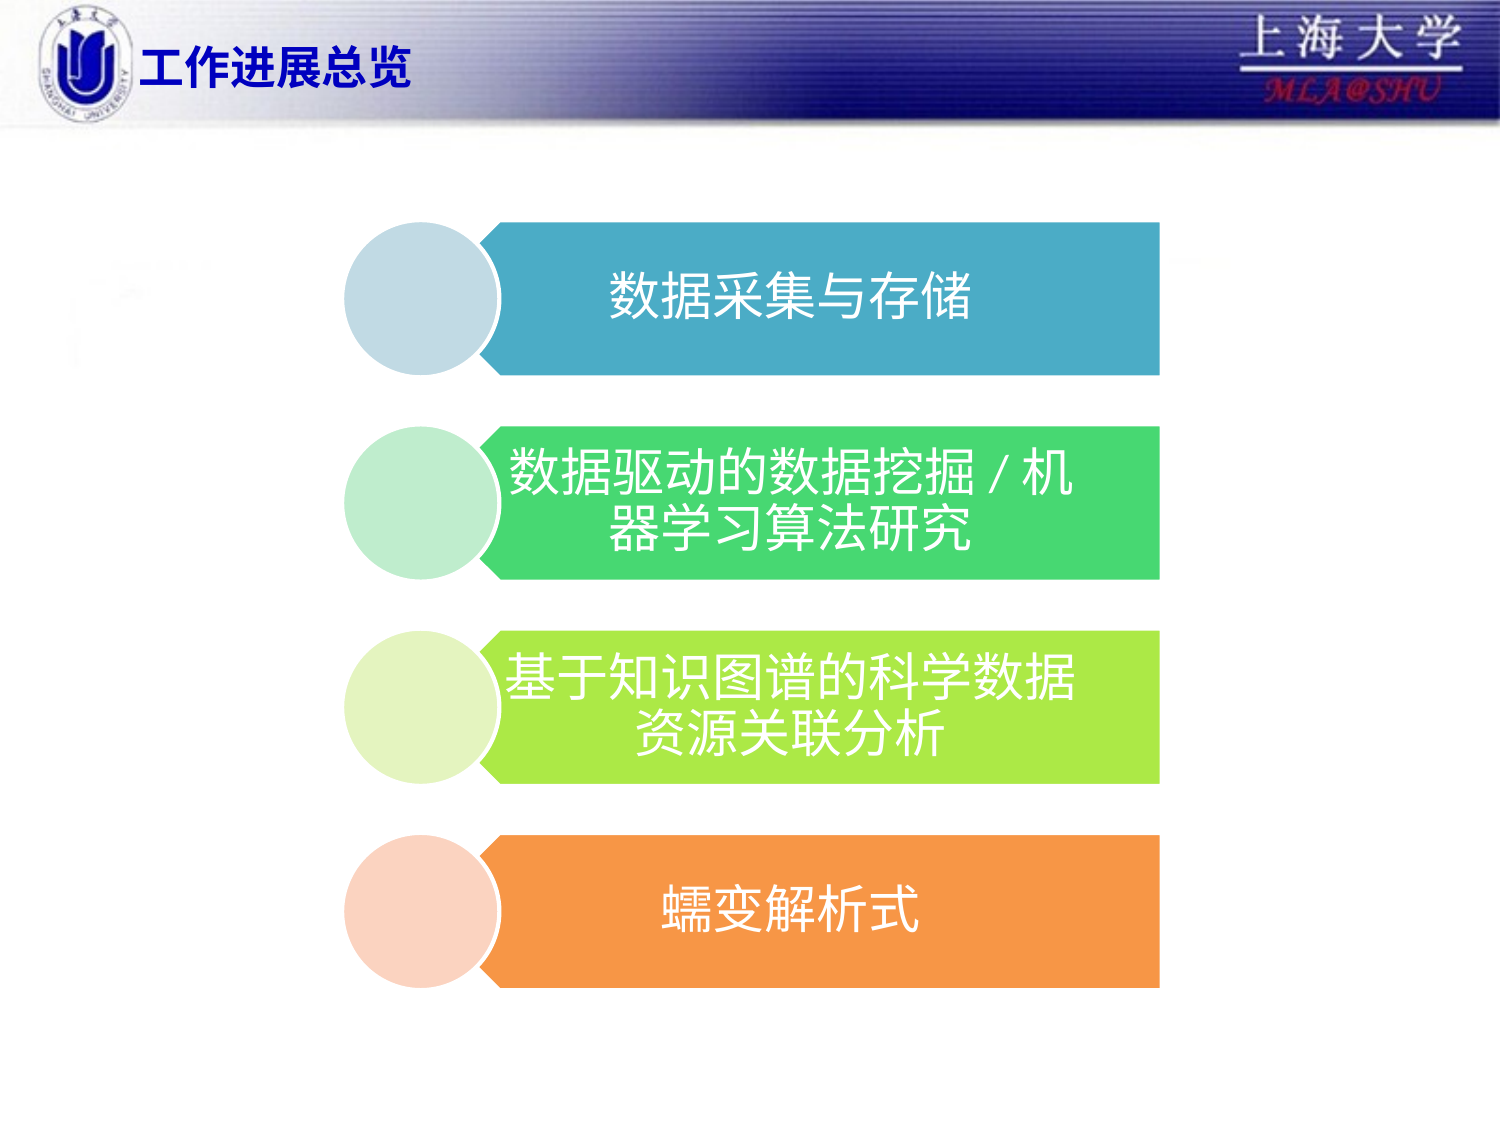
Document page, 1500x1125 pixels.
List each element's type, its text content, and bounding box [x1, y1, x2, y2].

picture [0, 0, 1500, 1125]
title 工作进展总览 [123, 1, 1490, 132]
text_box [194, 219, 1310, 991]
